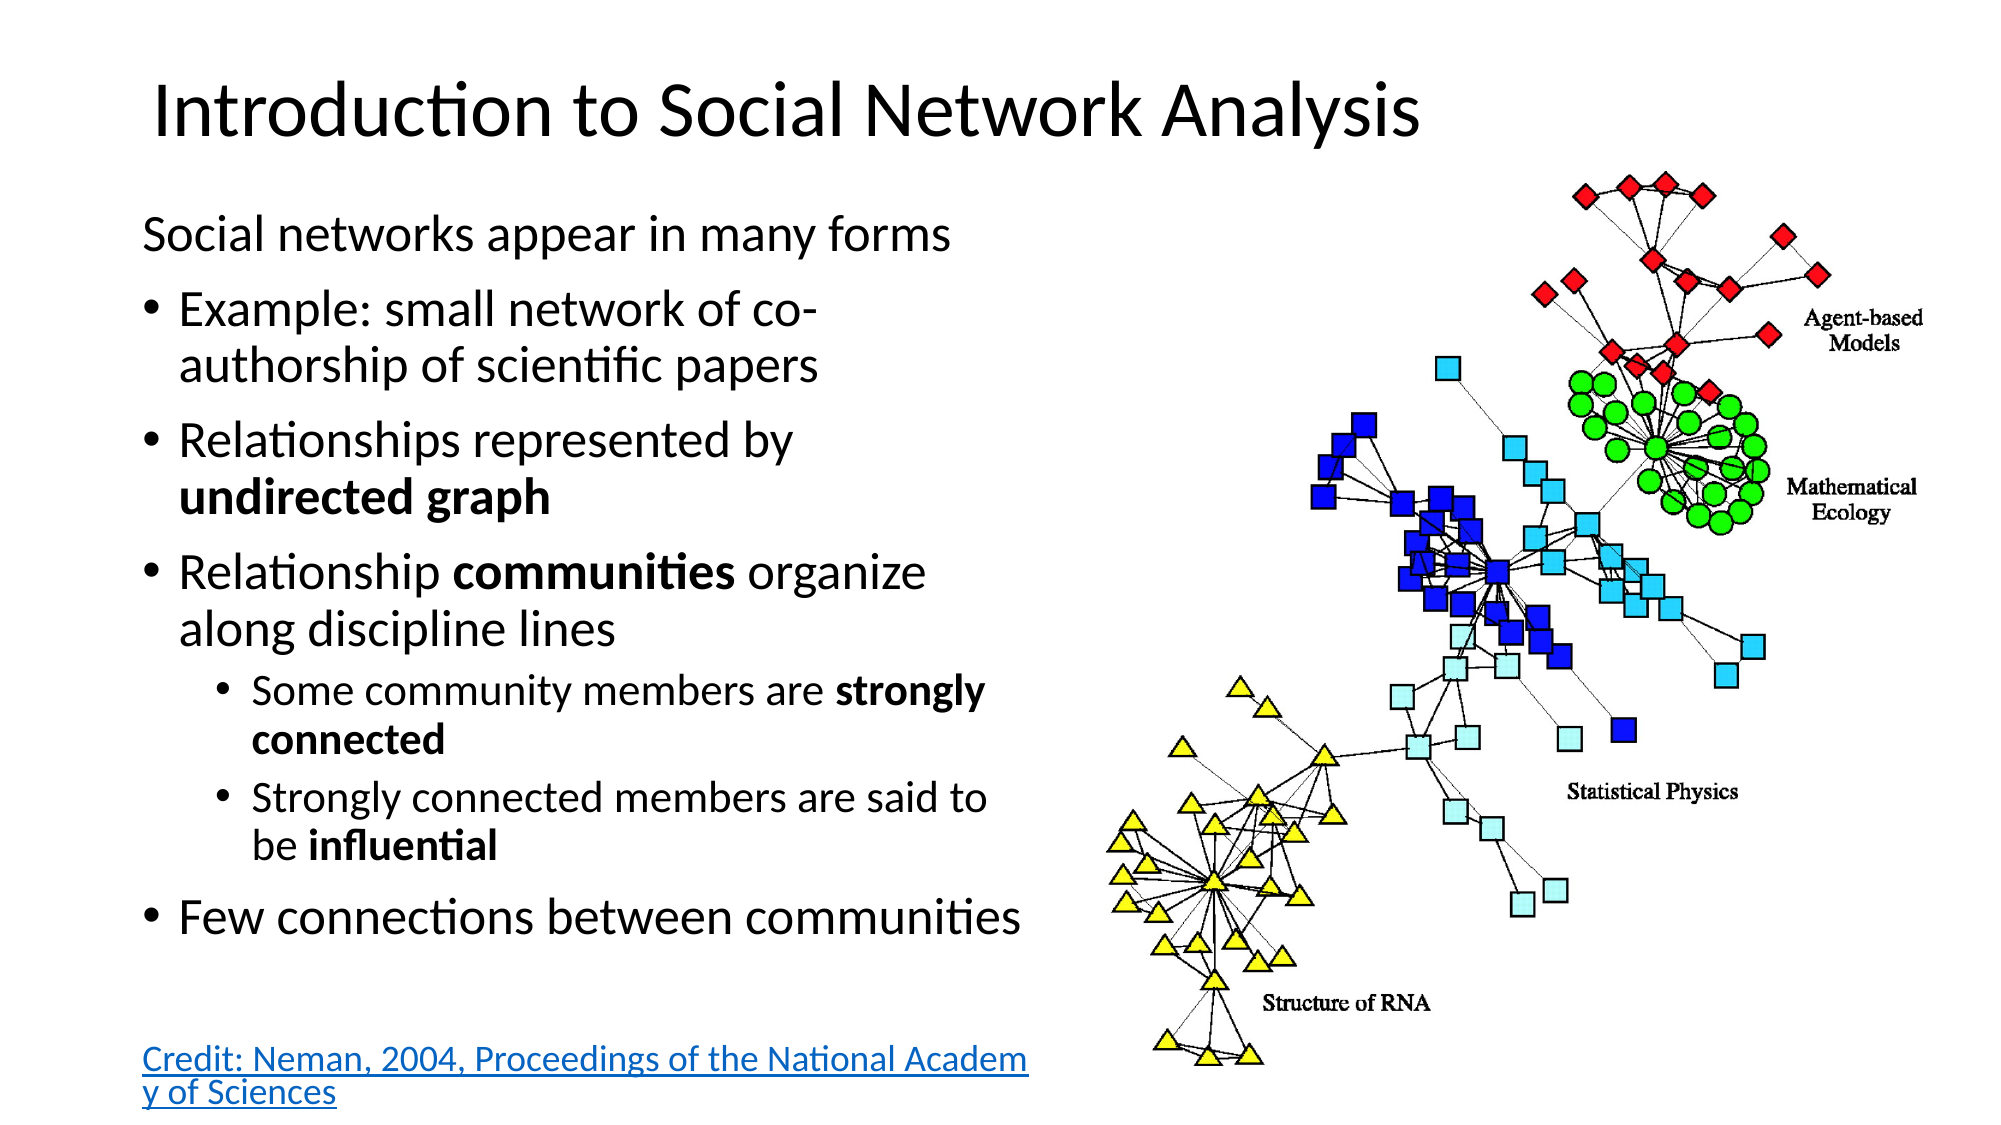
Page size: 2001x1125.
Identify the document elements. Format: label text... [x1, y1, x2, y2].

list Social networks appear in many forms Example: small network of co-authorship of scientific papers Relationships represented by undirected graph Relationship communities organize along discipline lines Some community members are strongly connected Strongly connected members are said to be influential Few connections between communities Credit: Neman, 2004, Proceedings of the National Academy of Sciences [127, 198, 1056, 1105]
picture [1106, 171, 1923, 1066]
title Introduction to Social Network Analysis [137, 59, 1863, 162]
